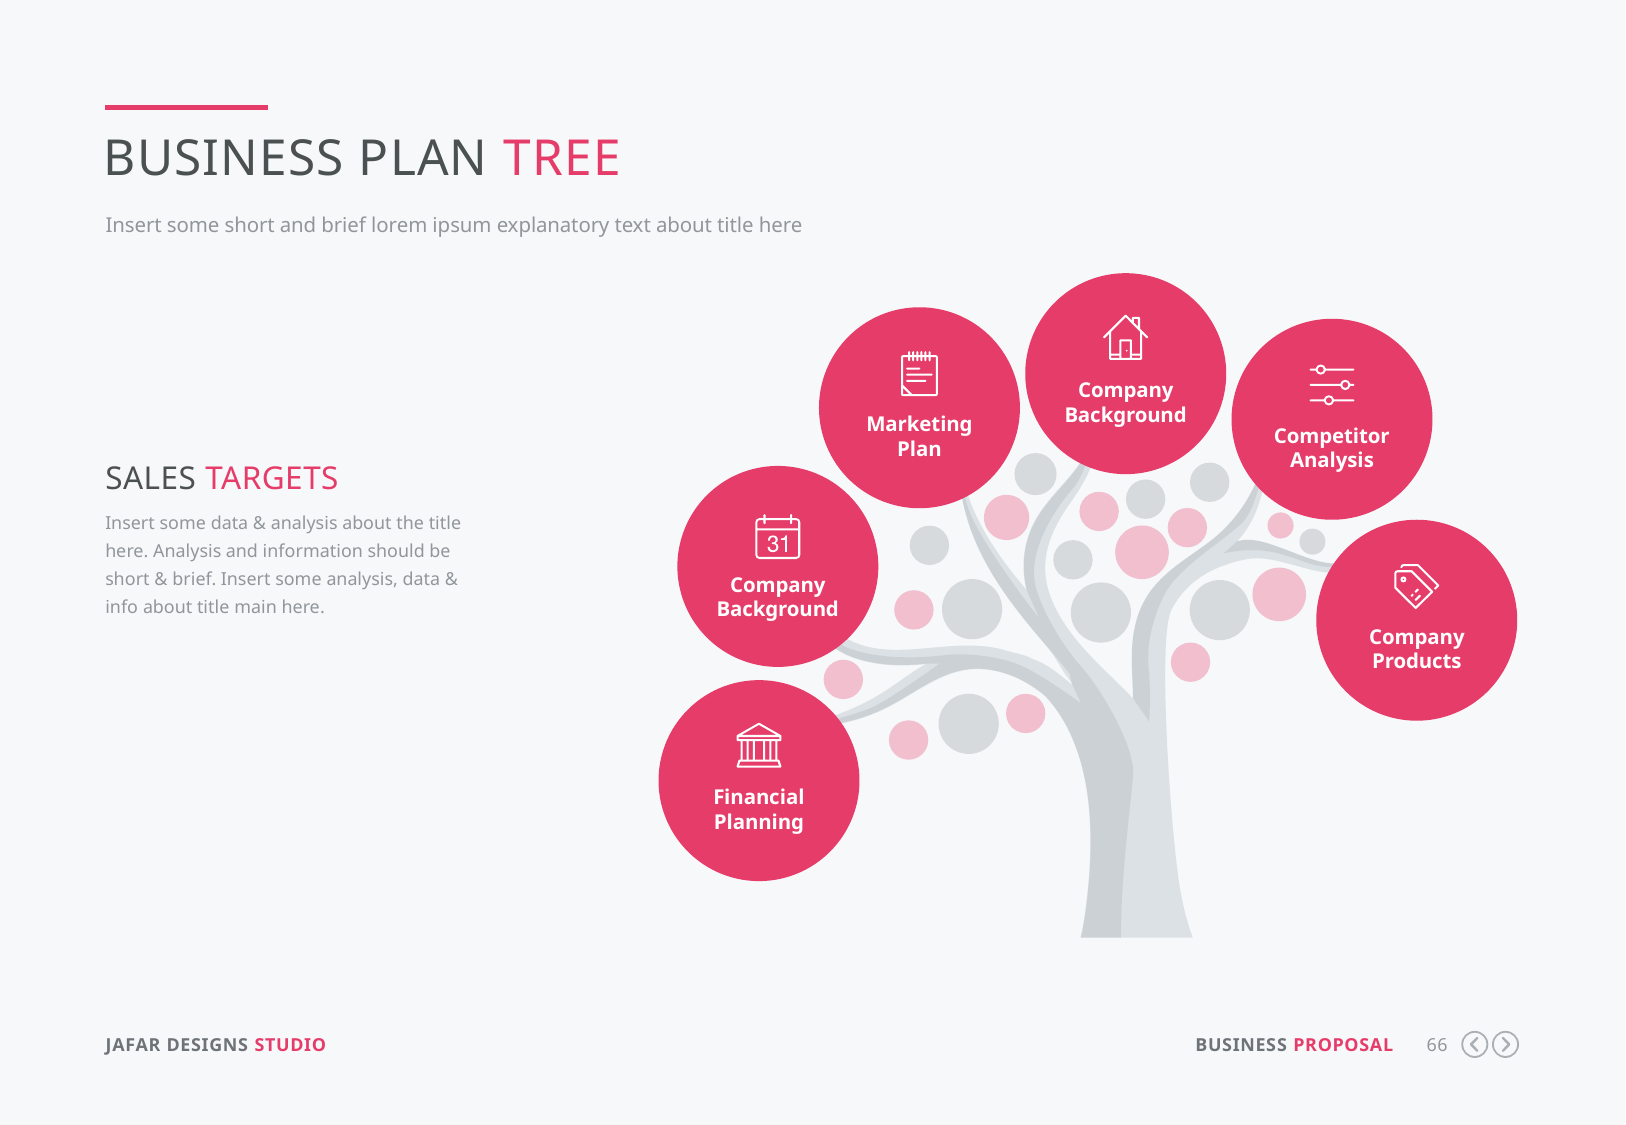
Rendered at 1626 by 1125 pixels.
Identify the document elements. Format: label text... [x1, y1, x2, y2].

text_box [1103, 314, 1149, 360]
text_box Financial Planning [677, 784, 804, 834]
text_box [1400, 564, 1440, 590]
text_box [657, 679, 804, 883]
text_box [1394, 570, 1434, 610]
text_box [676, 464, 804, 668]
text_box [1230, 317, 1434, 518]
text_box [736, 722, 782, 768]
text_box [755, 514, 801, 560]
text_box [1311, 380, 1353, 390]
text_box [823, 453, 1326, 760]
text_box [1024, 272, 1228, 418]
text_box [1359, 518, 1519, 722]
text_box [105, 457, 475, 619]
text_box Company Products [1359, 624, 1498, 673]
text_box [1309, 395, 1355, 406]
list Business Plan Tree [103, 125, 1518, 188]
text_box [804, 418, 1359, 938]
text_box [1318, 364, 1355, 375]
text_box [817, 306, 1021, 418]
text_box Company Background [1044, 377, 1207, 418]
list Insert some short and brief lorem ipsum explanatory text about title here [105, 209, 1519, 241]
text_box Competitor Analysis [1359, 423, 1413, 472]
text_box Marketing Plan [838, 411, 1001, 418]
text_box Company Background [696, 572, 804, 621]
text_box [901, 351, 938, 397]
